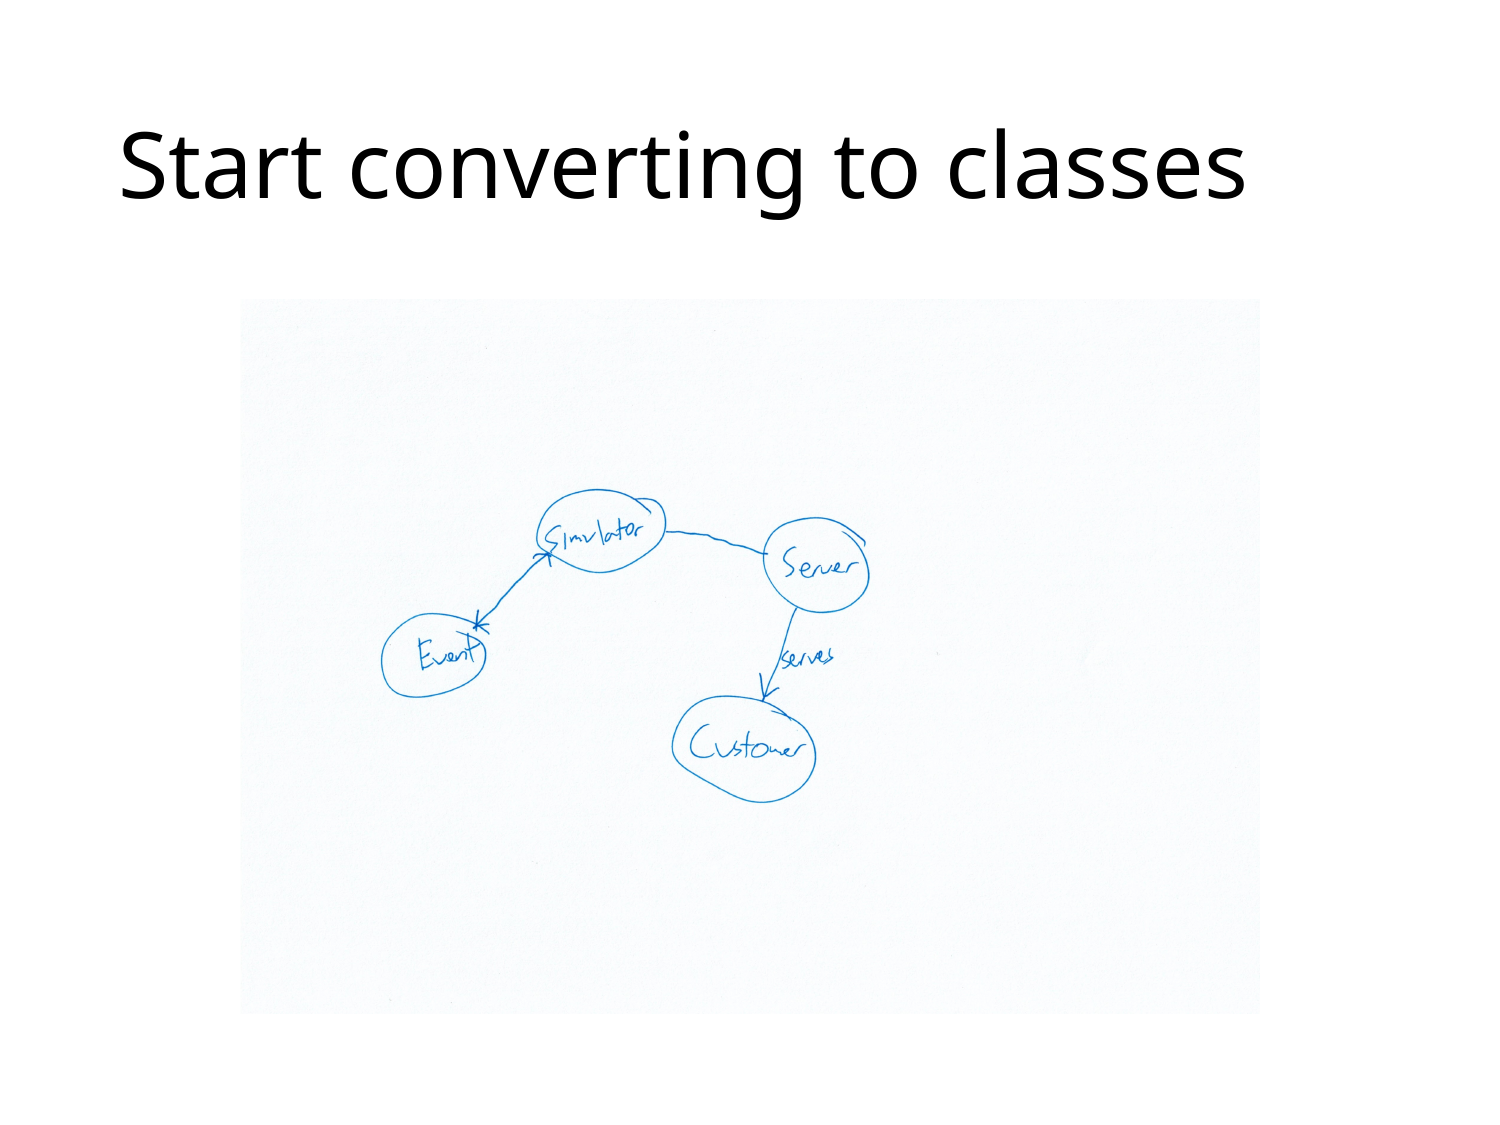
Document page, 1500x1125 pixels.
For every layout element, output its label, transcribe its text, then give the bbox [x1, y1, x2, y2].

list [240, 299, 1260, 1014]
title Start converting to classes [103, 59, 1397, 278]
